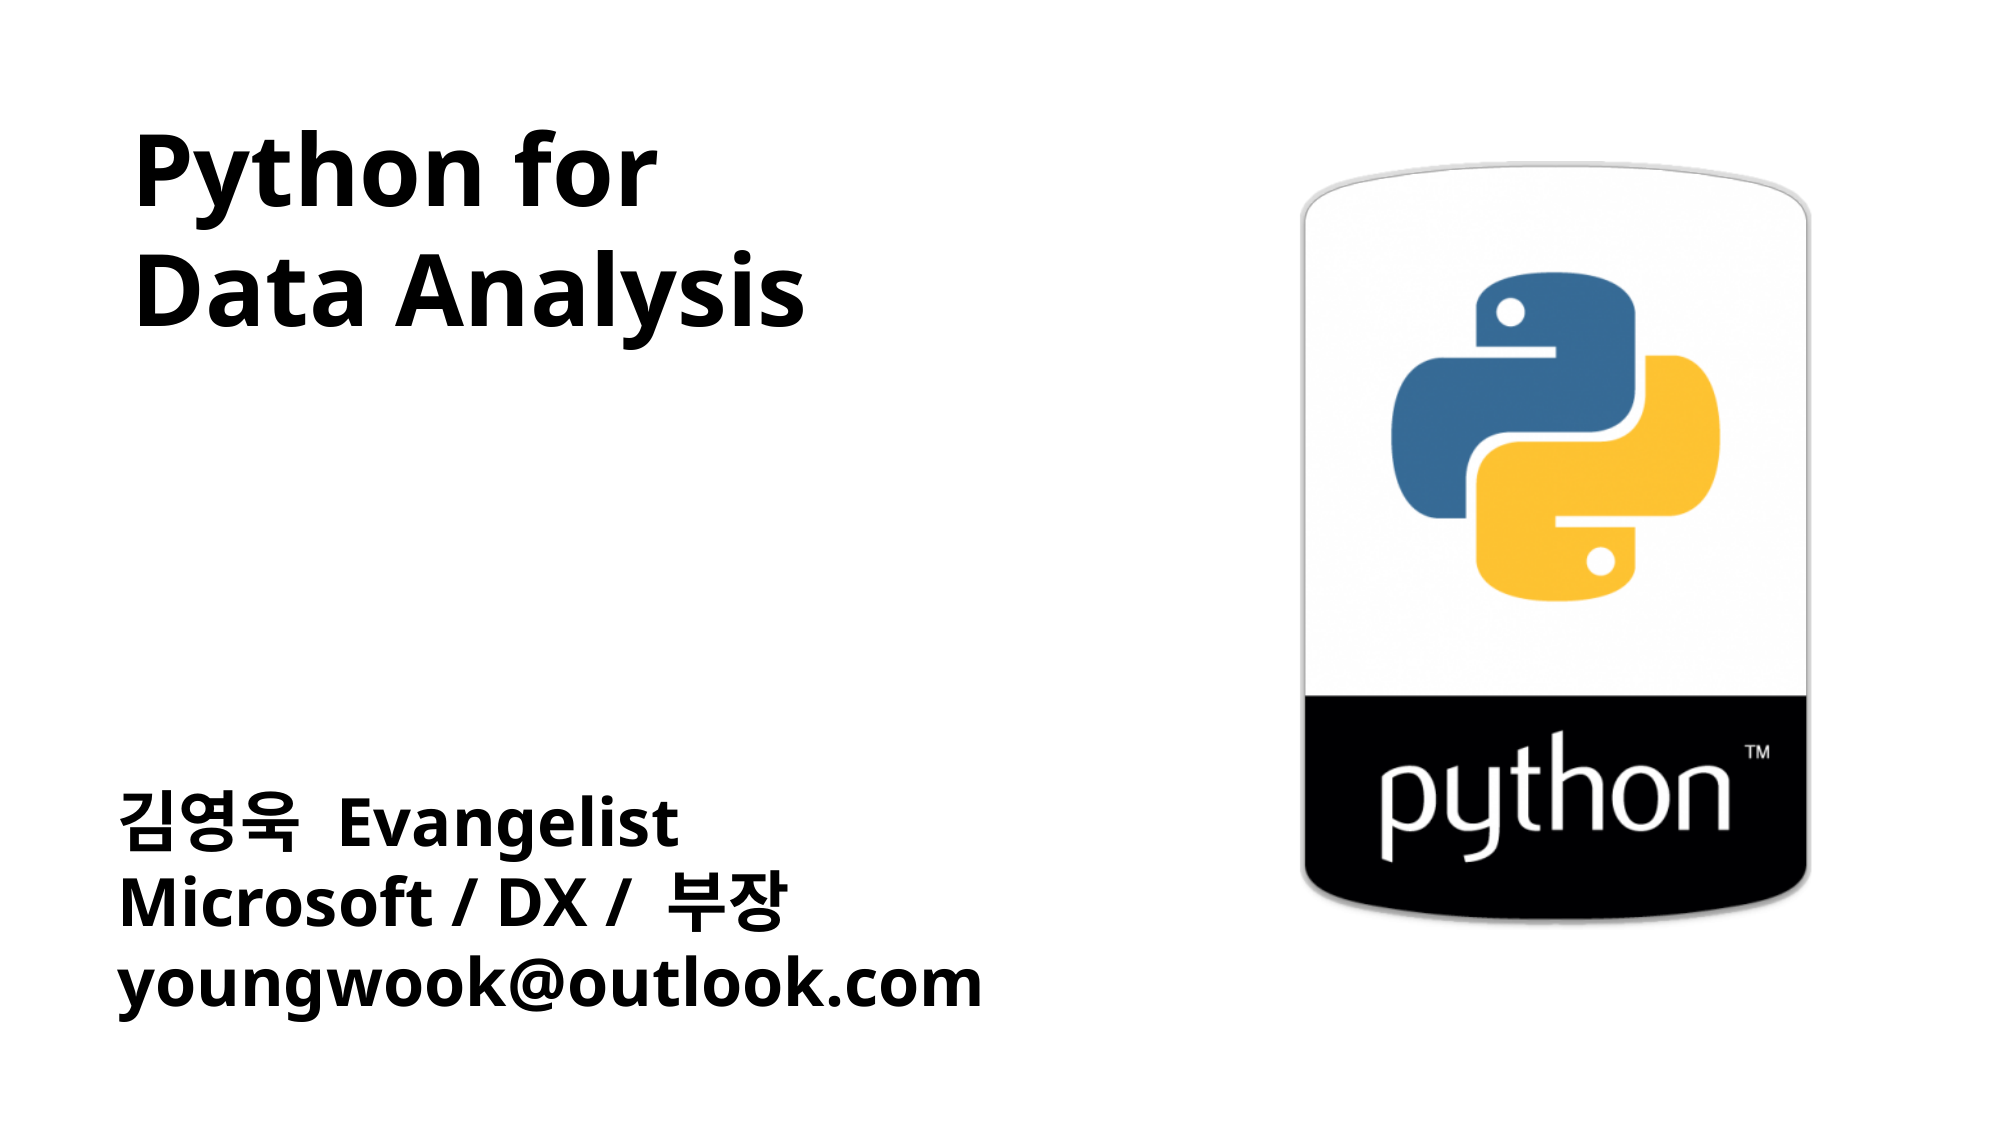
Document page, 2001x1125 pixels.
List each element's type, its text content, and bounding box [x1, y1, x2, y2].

text_box Python for Data Analysis [115, 98, 1635, 355]
picture [1172, 161, 1941, 930]
text_box 김영욱 Evangelist Microsoft / DX / 부장 youngwook@outlook.com [101, 771, 1065, 1028]
